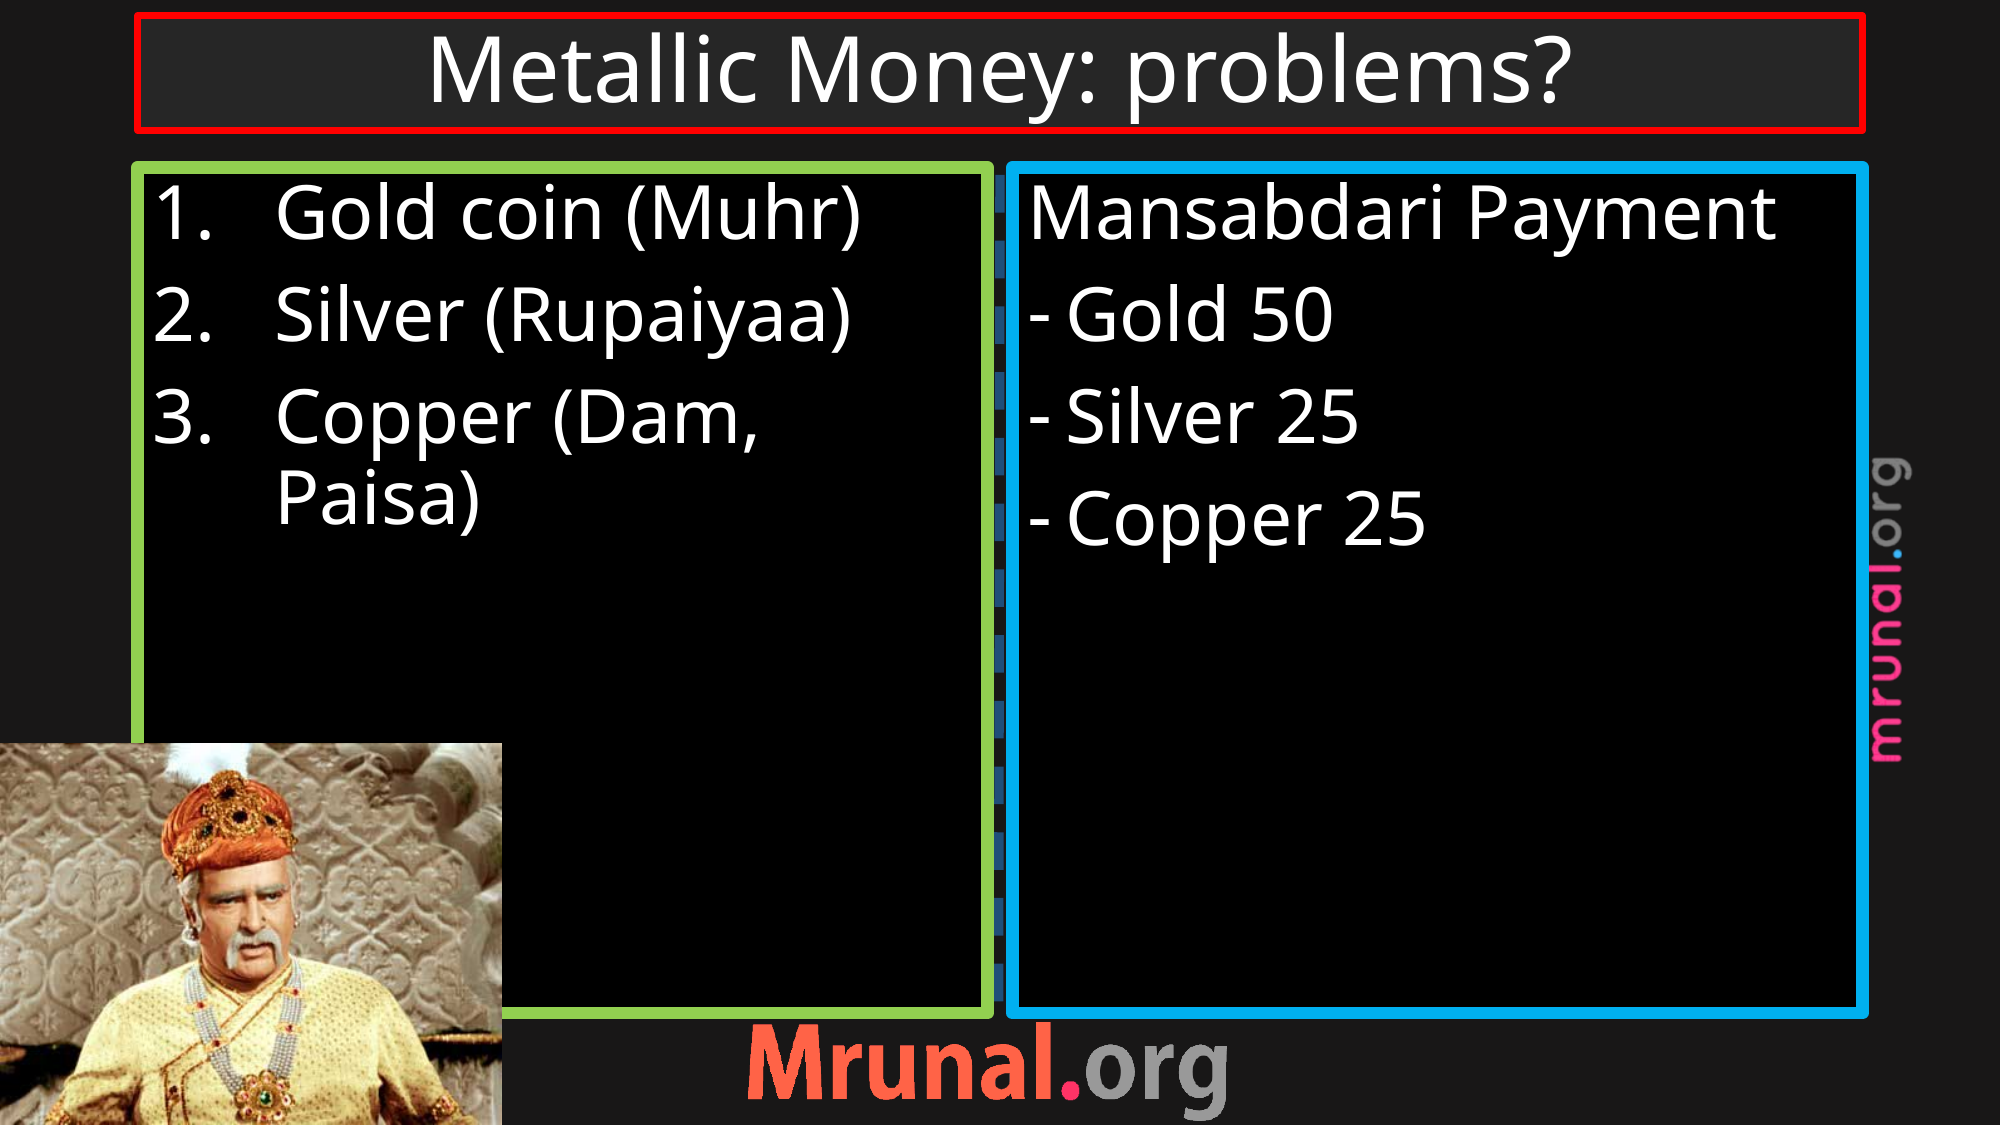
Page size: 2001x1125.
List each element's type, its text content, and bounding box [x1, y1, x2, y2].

title Metallic Money: problems? [134, 12, 1866, 134]
picture [0, 743, 502, 1125]
list Gold coin (Muhr) Silver (Rupaiyaa) Copper (Dam, Paisa) [131, 161, 994, 1019]
picture [741, 1005, 1230, 1125]
picture [1870, 453, 1915, 765]
list Mansabdari Payment Gold 50 Silver 25 Copper 25 [1006, 161, 1869, 1019]
